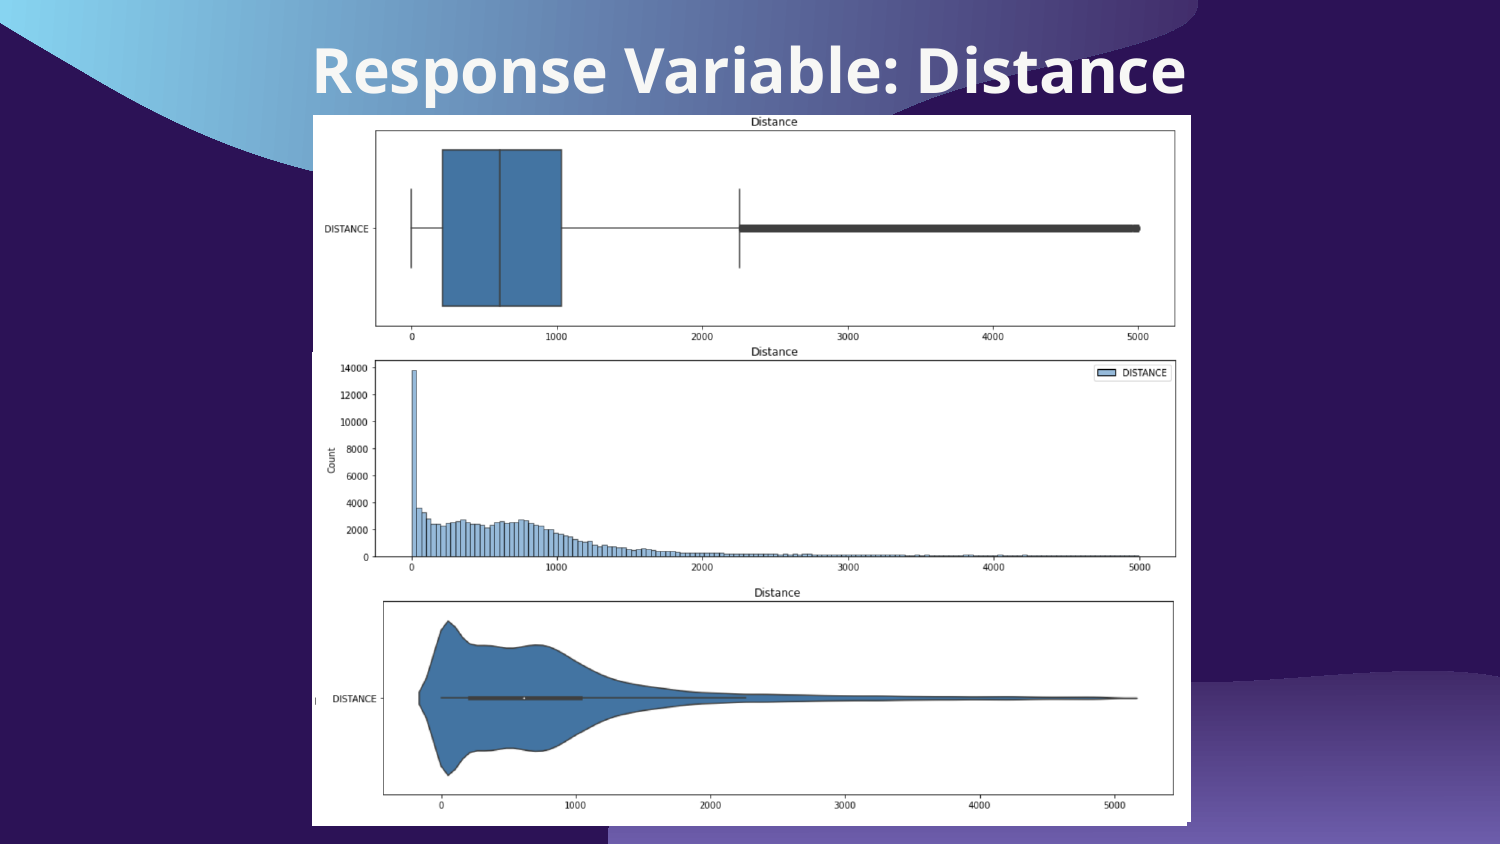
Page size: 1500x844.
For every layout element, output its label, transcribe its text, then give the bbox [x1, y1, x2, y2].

picture [312, 115, 1191, 826]
title Response Variable: Distance [248, 5, 1252, 132]
